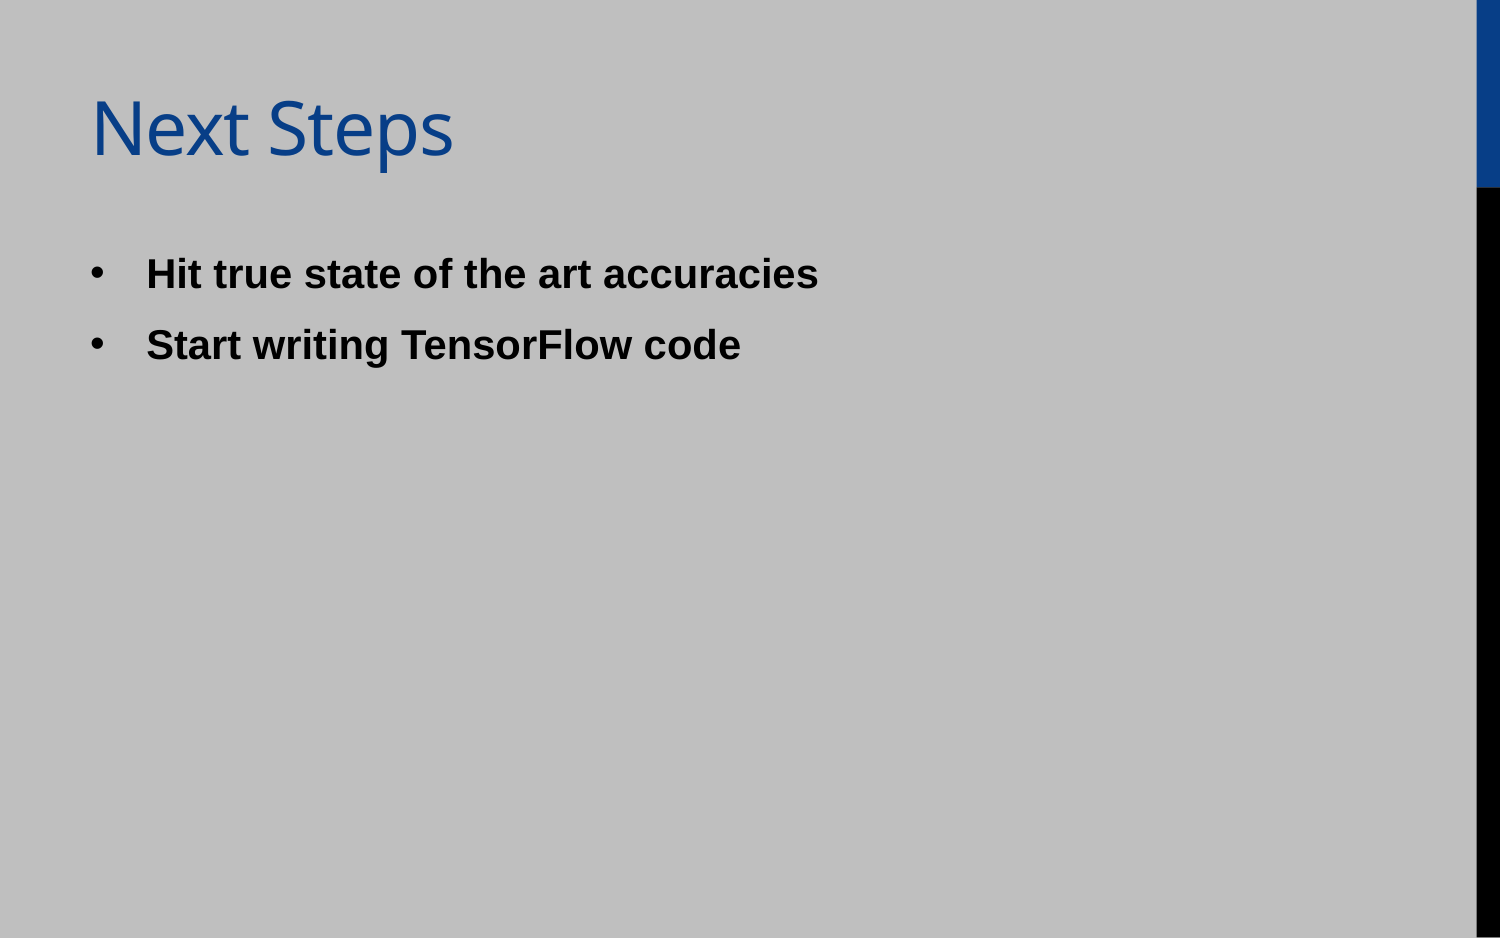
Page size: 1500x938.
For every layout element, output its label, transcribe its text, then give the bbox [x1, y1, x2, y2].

title Next Steps [75, 22, 1025, 178]
list Hit true state of the art accuracies Start writing TensorFlow code [75, 239, 1325, 838]
